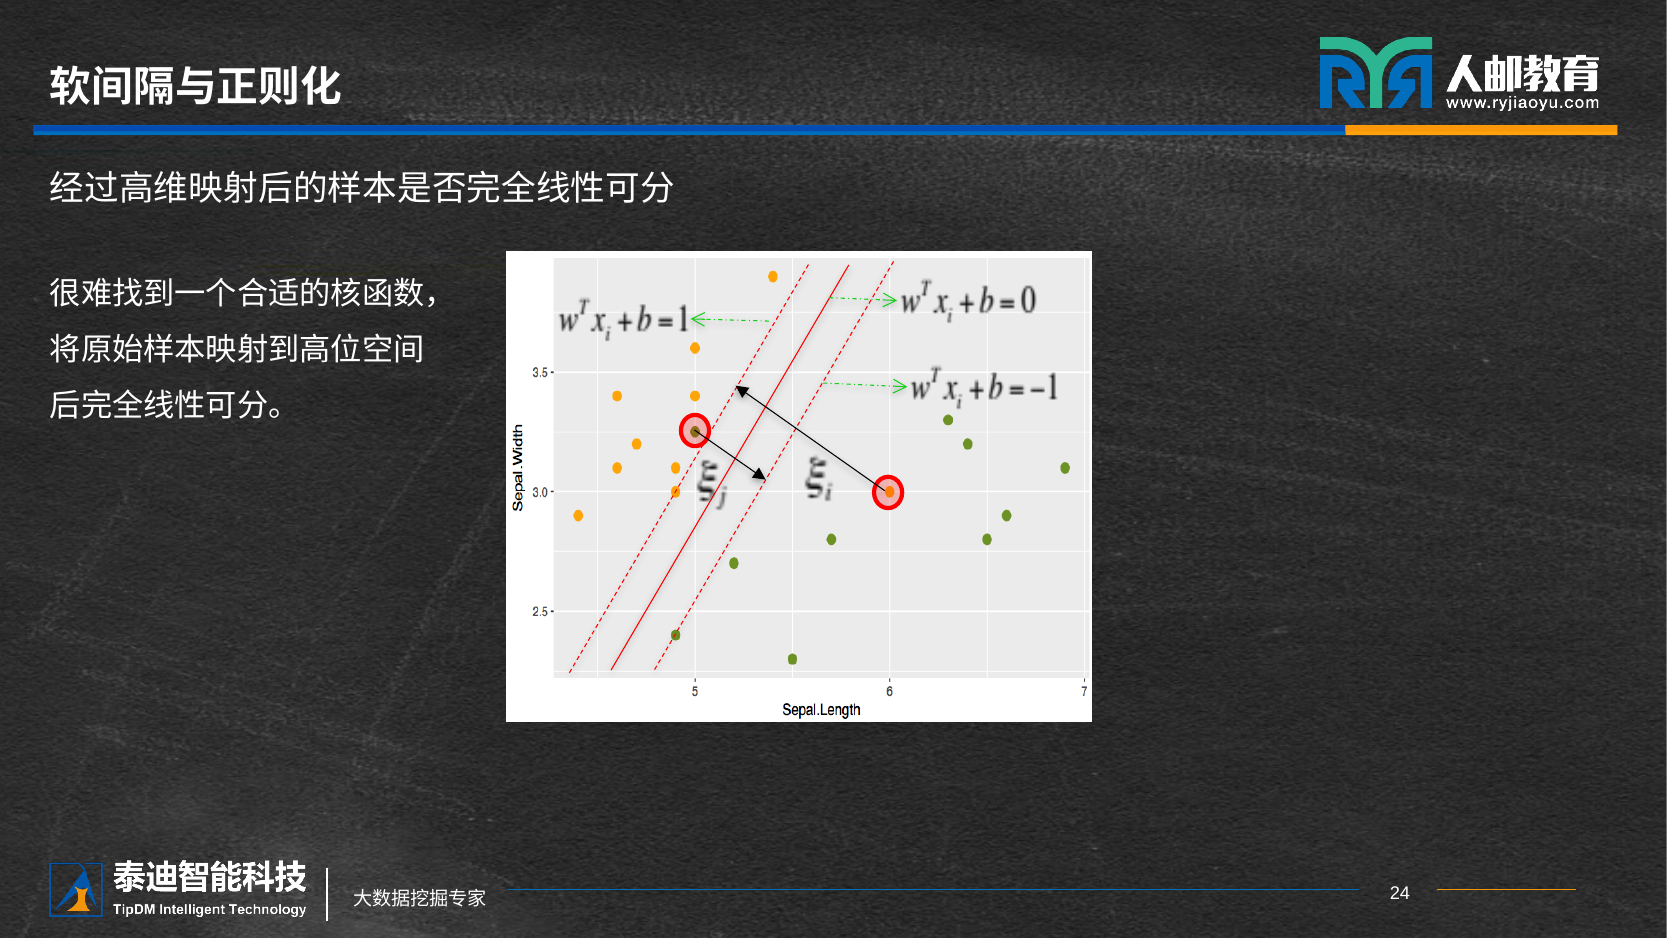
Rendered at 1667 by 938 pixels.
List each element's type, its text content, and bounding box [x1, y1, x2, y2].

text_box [506, 250, 1092, 722]
title 软间隔与正则化 [34, 49, 1535, 122]
list 很难找到一个合适的核函数，将原始样本映射到高位空间后完全线性可分。 [34, 246, 448, 439]
list 经过高维映射后的样本是否完全线性可分 [34, 157, 1554, 216]
picture [0, 0, 1667, 938]
